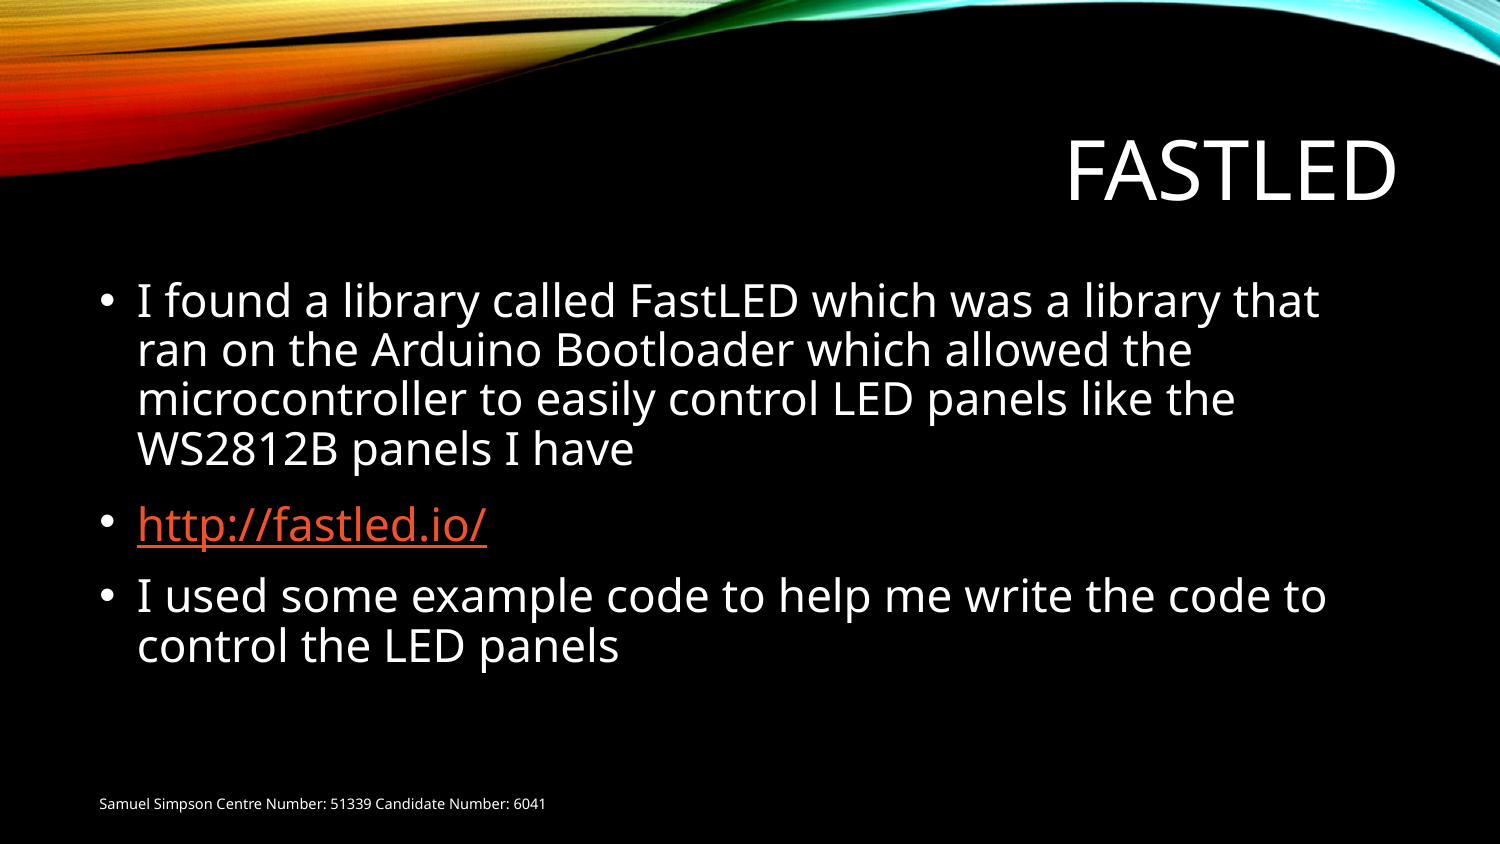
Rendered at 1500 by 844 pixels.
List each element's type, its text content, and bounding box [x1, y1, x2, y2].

picture [0, 0, 1500, 178]
title FastLED [356, 94, 1416, 254]
footer Samuel Simpson Centre Number: 51339 Candidate Number: 6041 [84, 781, 1041, 827]
list I found a library called FastLED which was a library that ran on the Arduino Bootloader which allowed the microcontroller to easily control LED panels like the WS2812B panels I have http://fastled.io/ I used some example code to help me write the code to control the LED panels [84, 270, 1416, 766]
